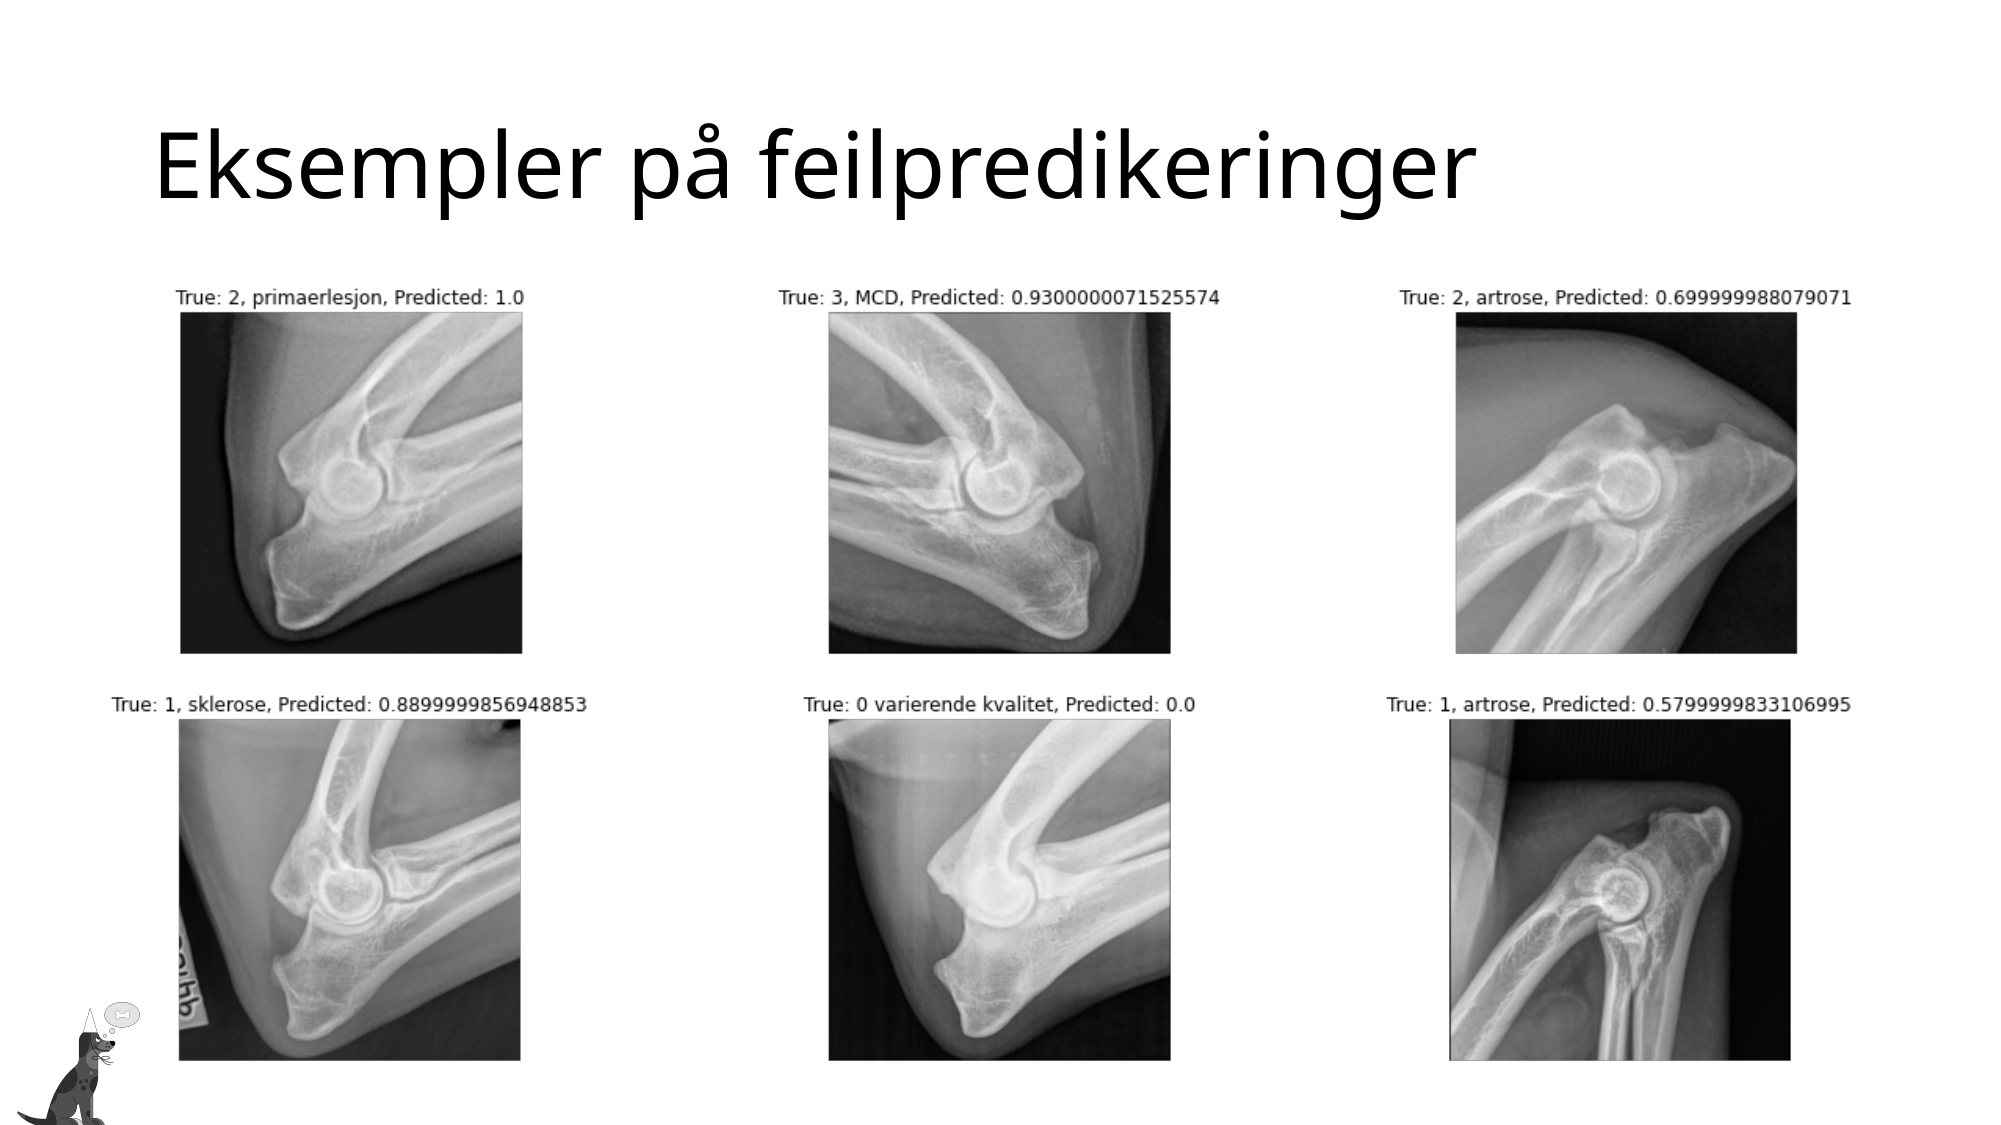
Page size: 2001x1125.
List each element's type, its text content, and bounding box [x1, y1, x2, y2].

picture [1376, 685, 1863, 1072]
title Eksempler på feilpredikeringer [137, 59, 1863, 278]
picture [768, 278, 1232, 665]
picture [793, 685, 1207, 1072]
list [165, 279, 535, 665]
picture [0, 685, 599, 1125]
picture [1389, 278, 1863, 665]
